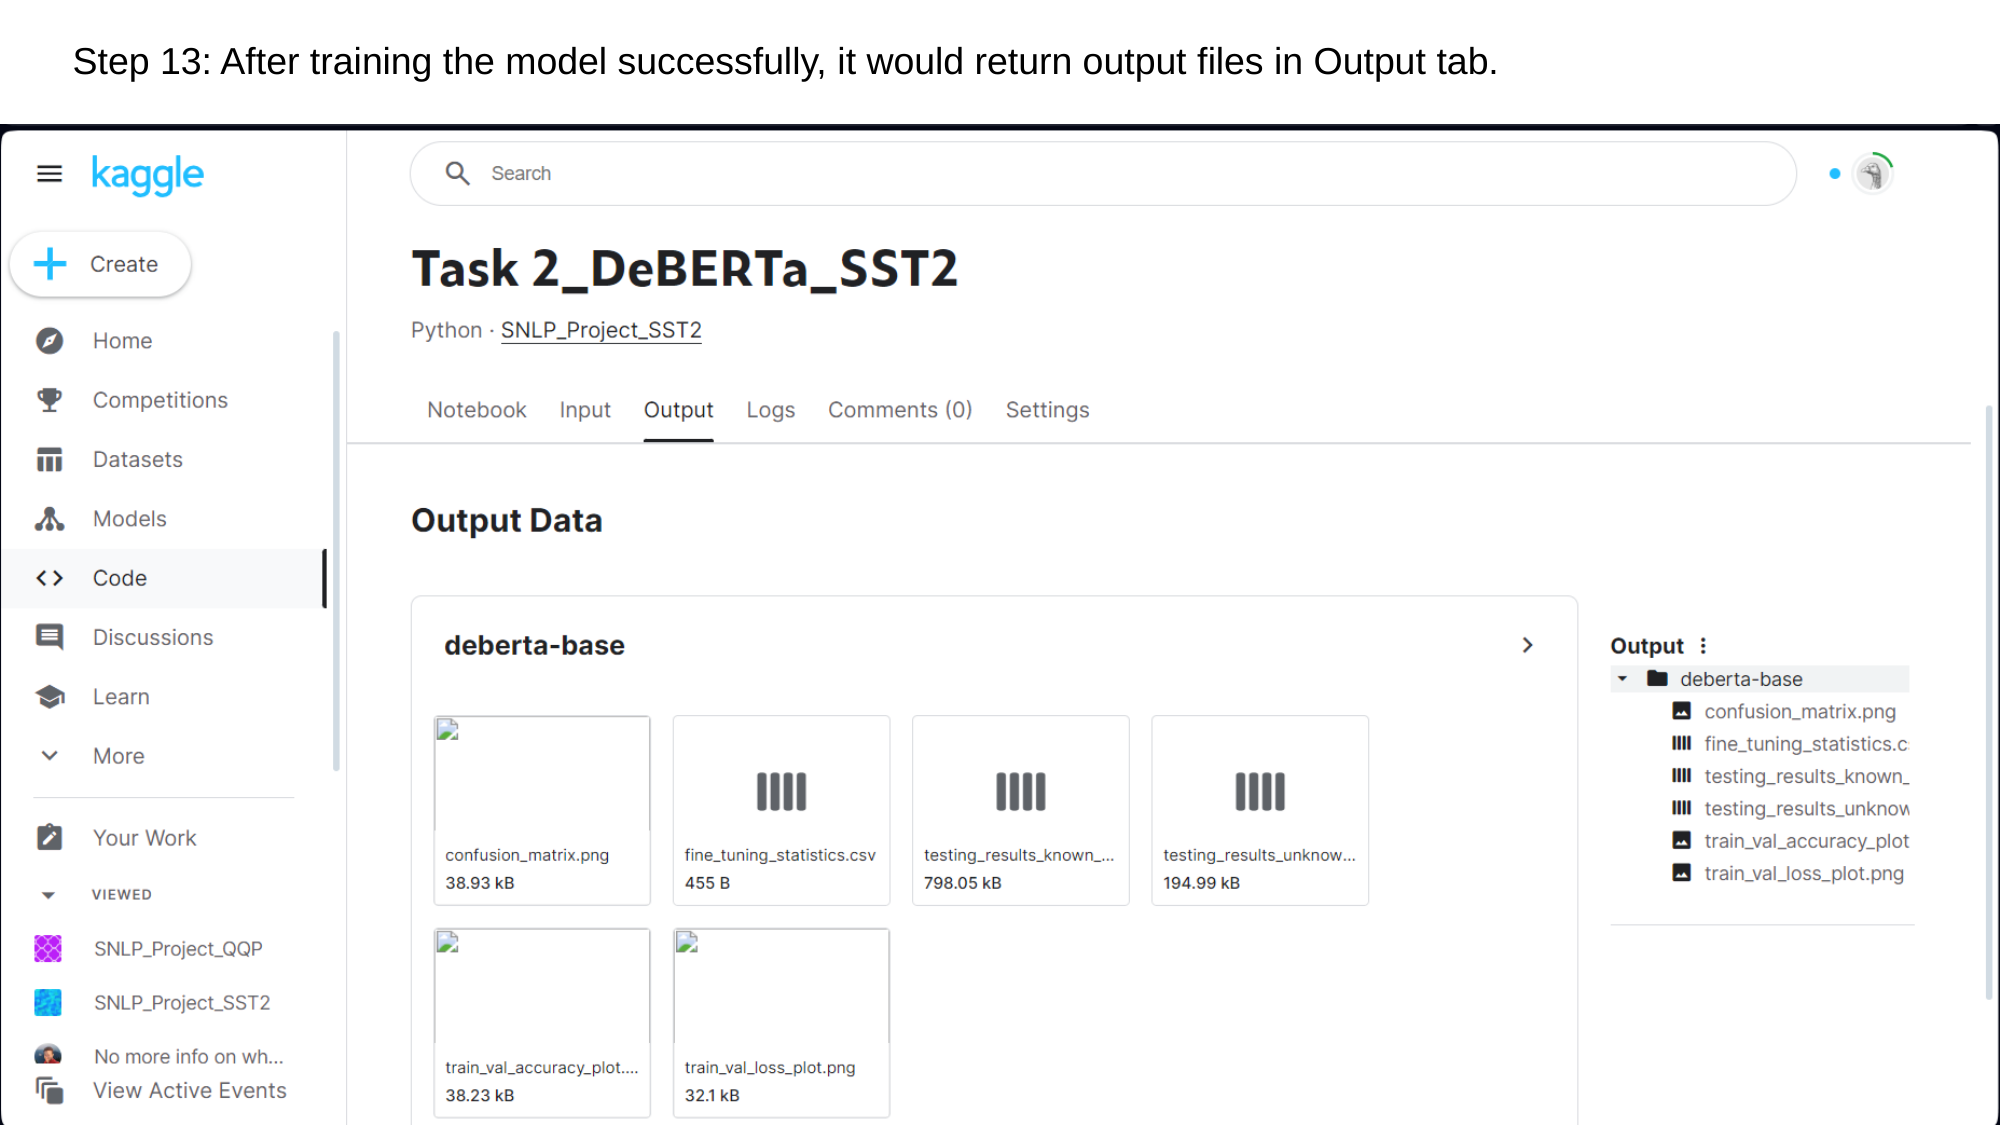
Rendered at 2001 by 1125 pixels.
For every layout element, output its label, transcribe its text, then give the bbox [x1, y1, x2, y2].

text_box Step 13: After training the model successfully, it would return output files in Output tab. [57, 29, 1942, 90]
picture [0, 123, 2000, 1125]
